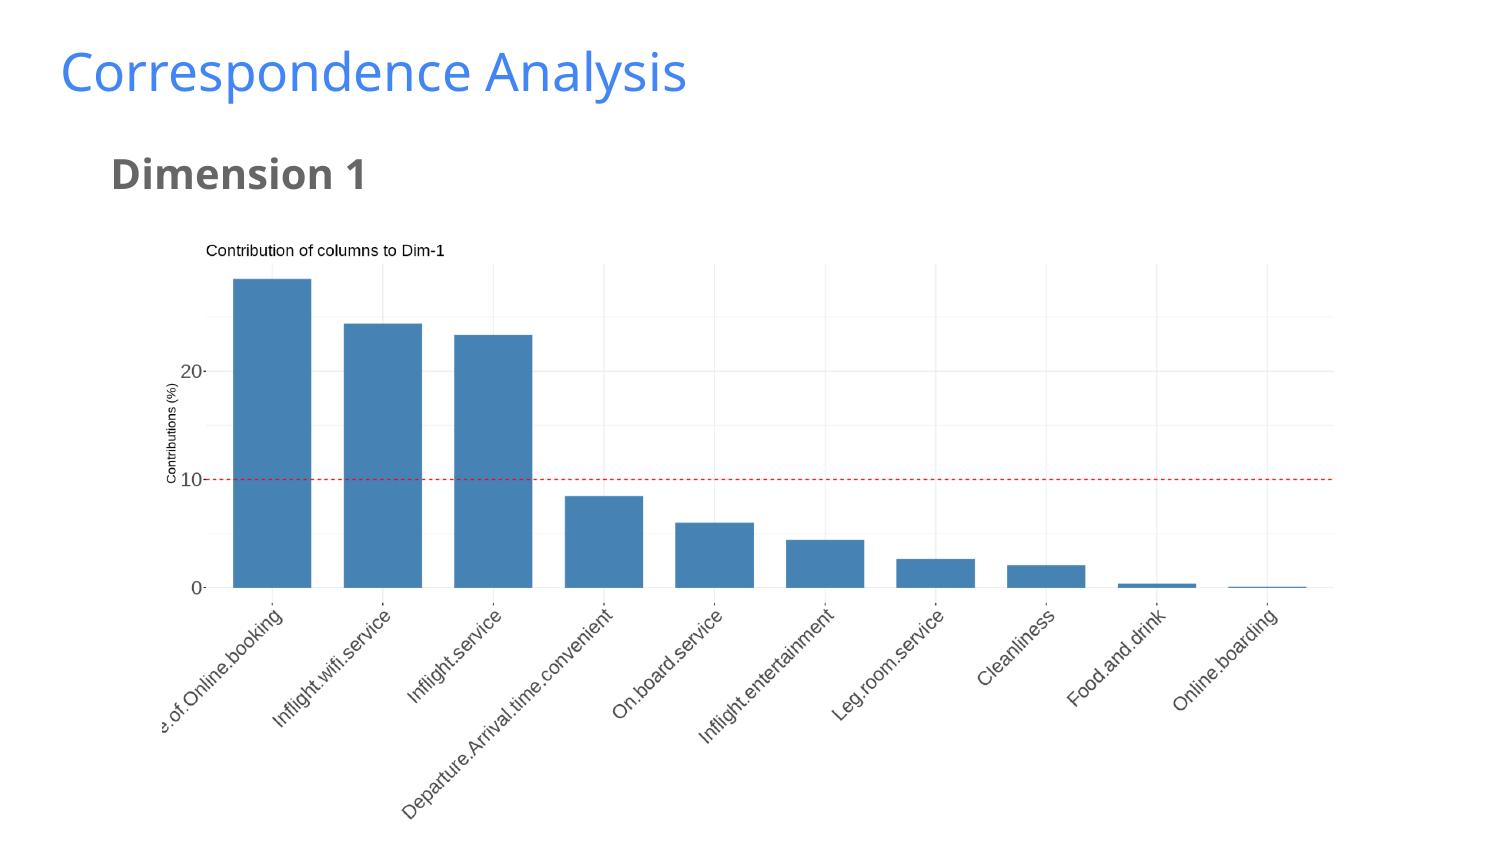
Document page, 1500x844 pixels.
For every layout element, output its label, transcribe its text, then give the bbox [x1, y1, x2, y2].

text_box Dimension 1 [95, 125, 858, 207]
picture [162, 239, 1338, 828]
title Correspondence Analysis [45, 23, 1479, 117]
